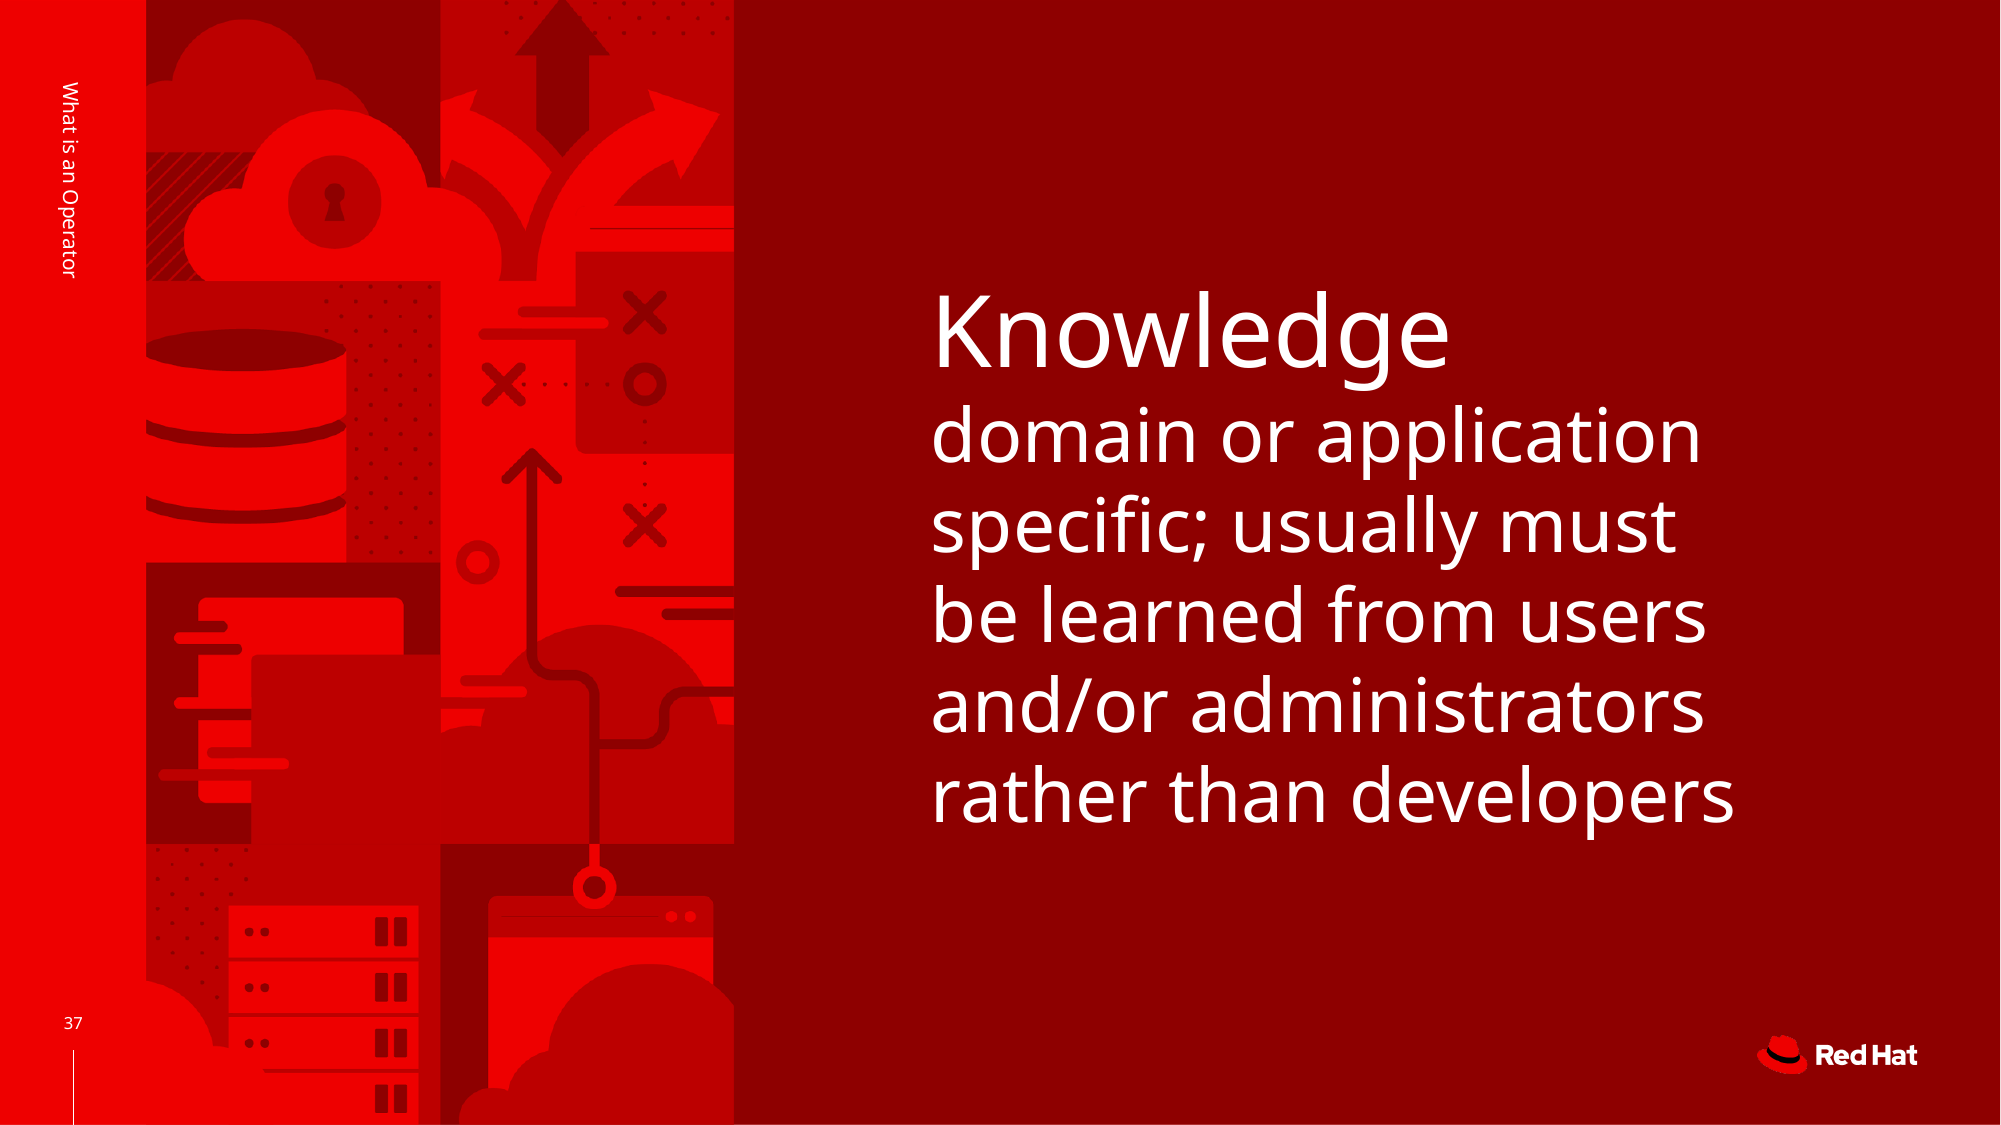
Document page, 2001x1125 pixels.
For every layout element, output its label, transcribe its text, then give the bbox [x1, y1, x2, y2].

picture [0, 0, 2001, 1125]
subtitle What is an Operator [0, 0, 144, 845]
slide_number ‹#› [13, 1012, 134, 1036]
title Knowledge domain or application specific; usually must be learned from users and/or administrators rather than developers [930, 267, 1758, 905]
